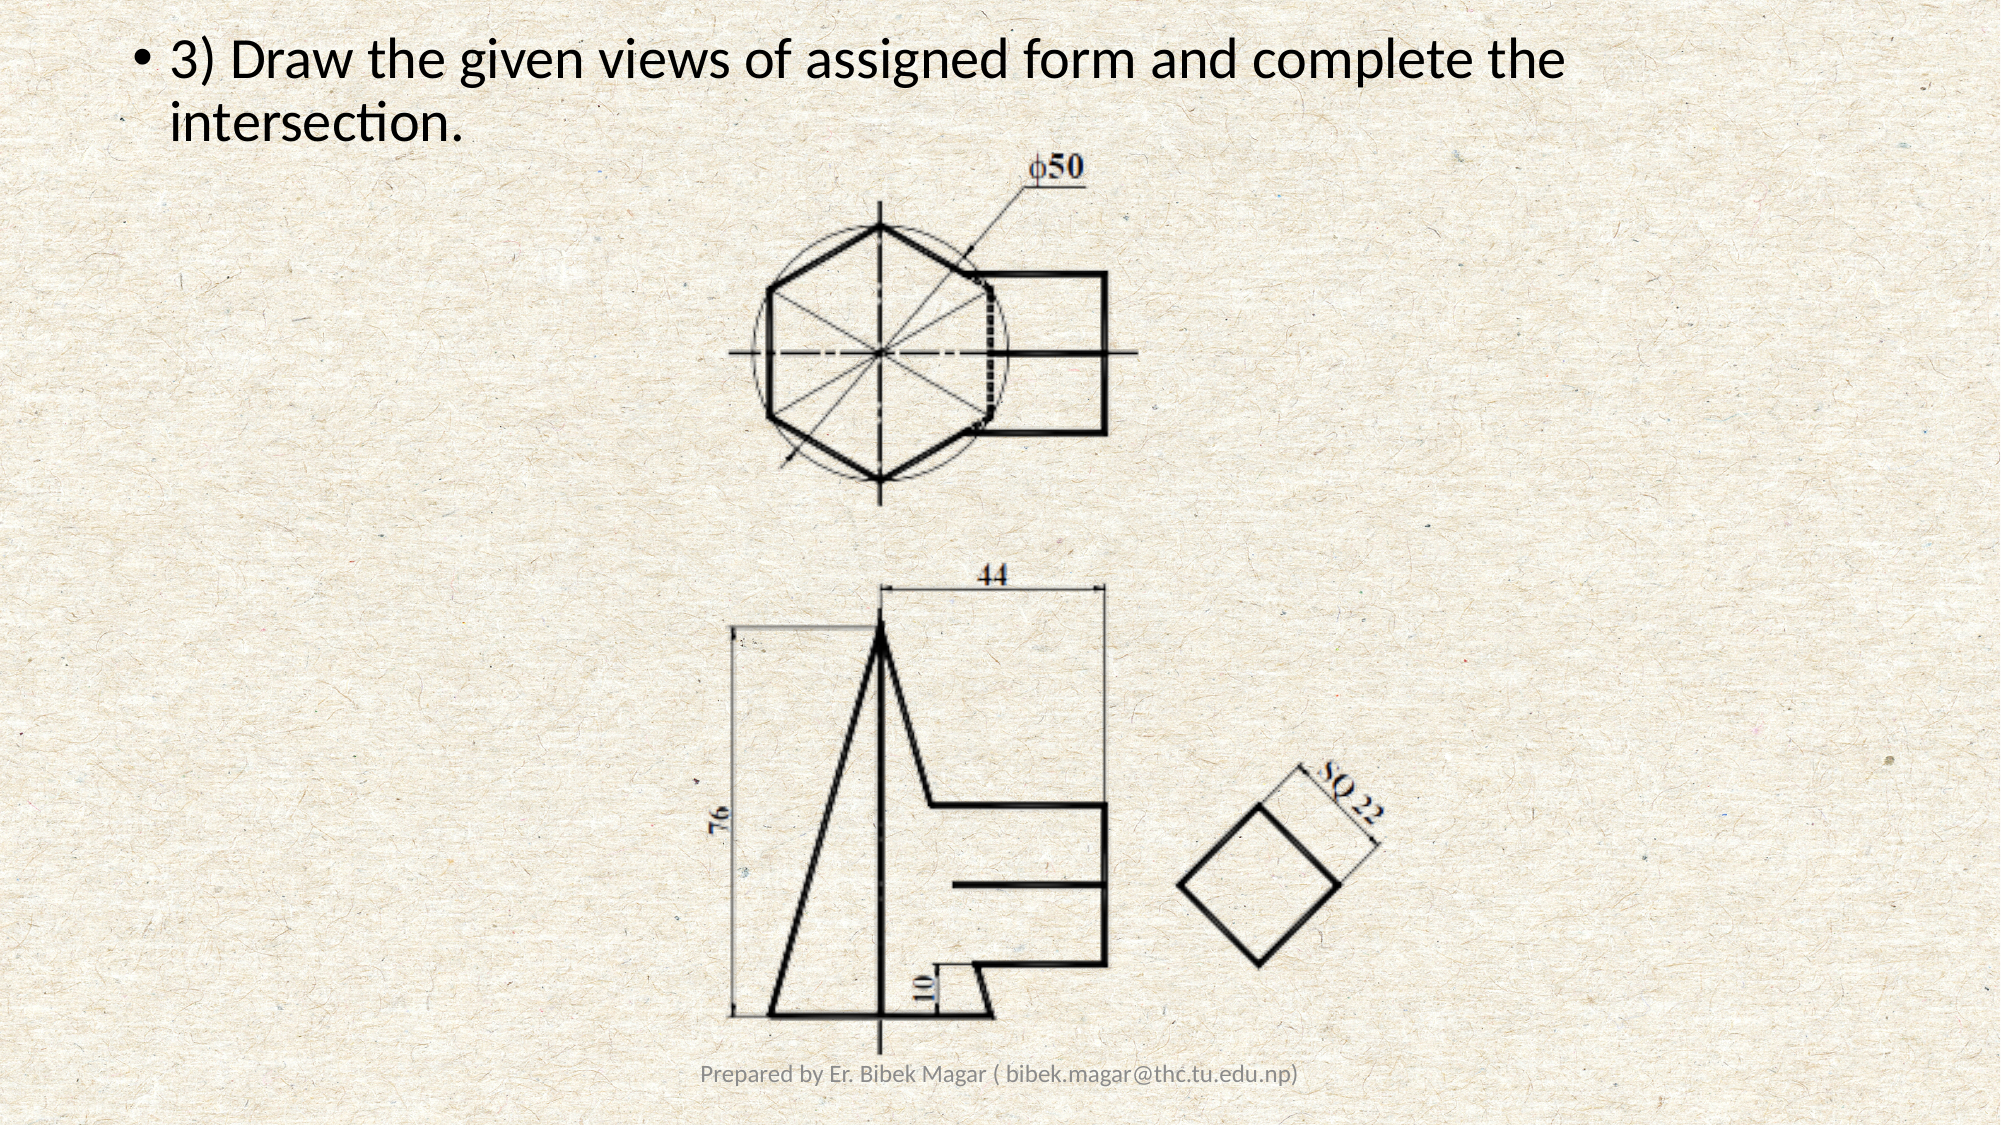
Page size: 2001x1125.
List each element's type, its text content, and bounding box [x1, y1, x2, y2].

list 3) Draw the given views of assigned form and complete the intersection. [117, 20, 1843, 238]
picture [0, 0, 2001, 1125]
